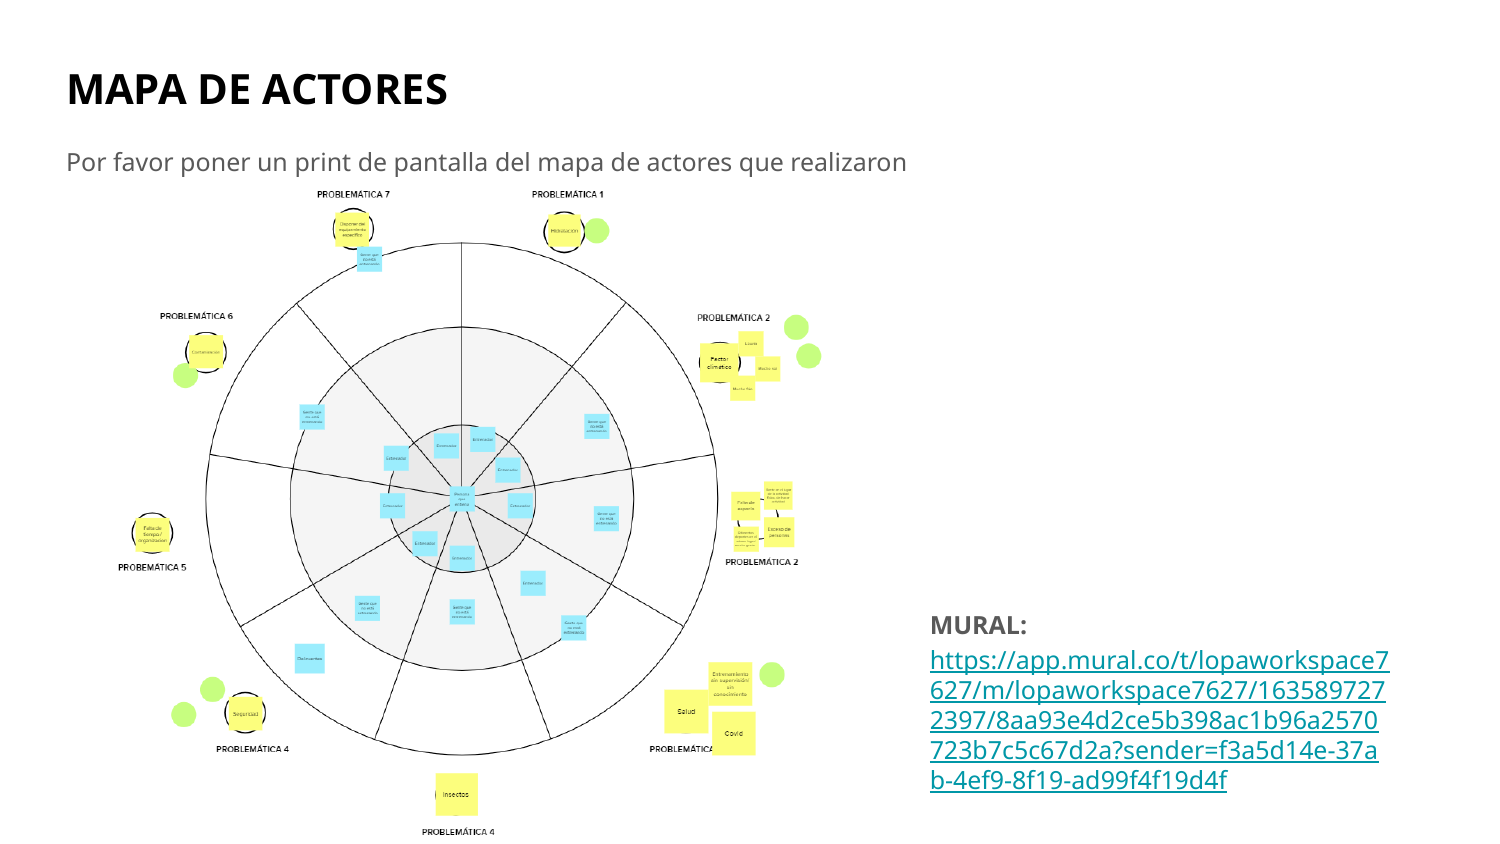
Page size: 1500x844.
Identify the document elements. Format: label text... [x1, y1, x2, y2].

text_box MURAL: https://app.mural.co/t/lopaworkspace7627/m/lopaworkspace7627/1635897272397/8aa93e4d2ce5b398ac1b96a2570723b7c5c67d2a?sender=f3a5d14e-37ab-4ef9-8f19-ad99f4f19d4f [914, 589, 1407, 753]
title MAPA DE ACTORES [51, 48, 1449, 126]
picture [92, 183, 856, 844]
list Por favor poner un print de pantalla del mapa de actores que realizaron [51, 126, 1449, 198]
